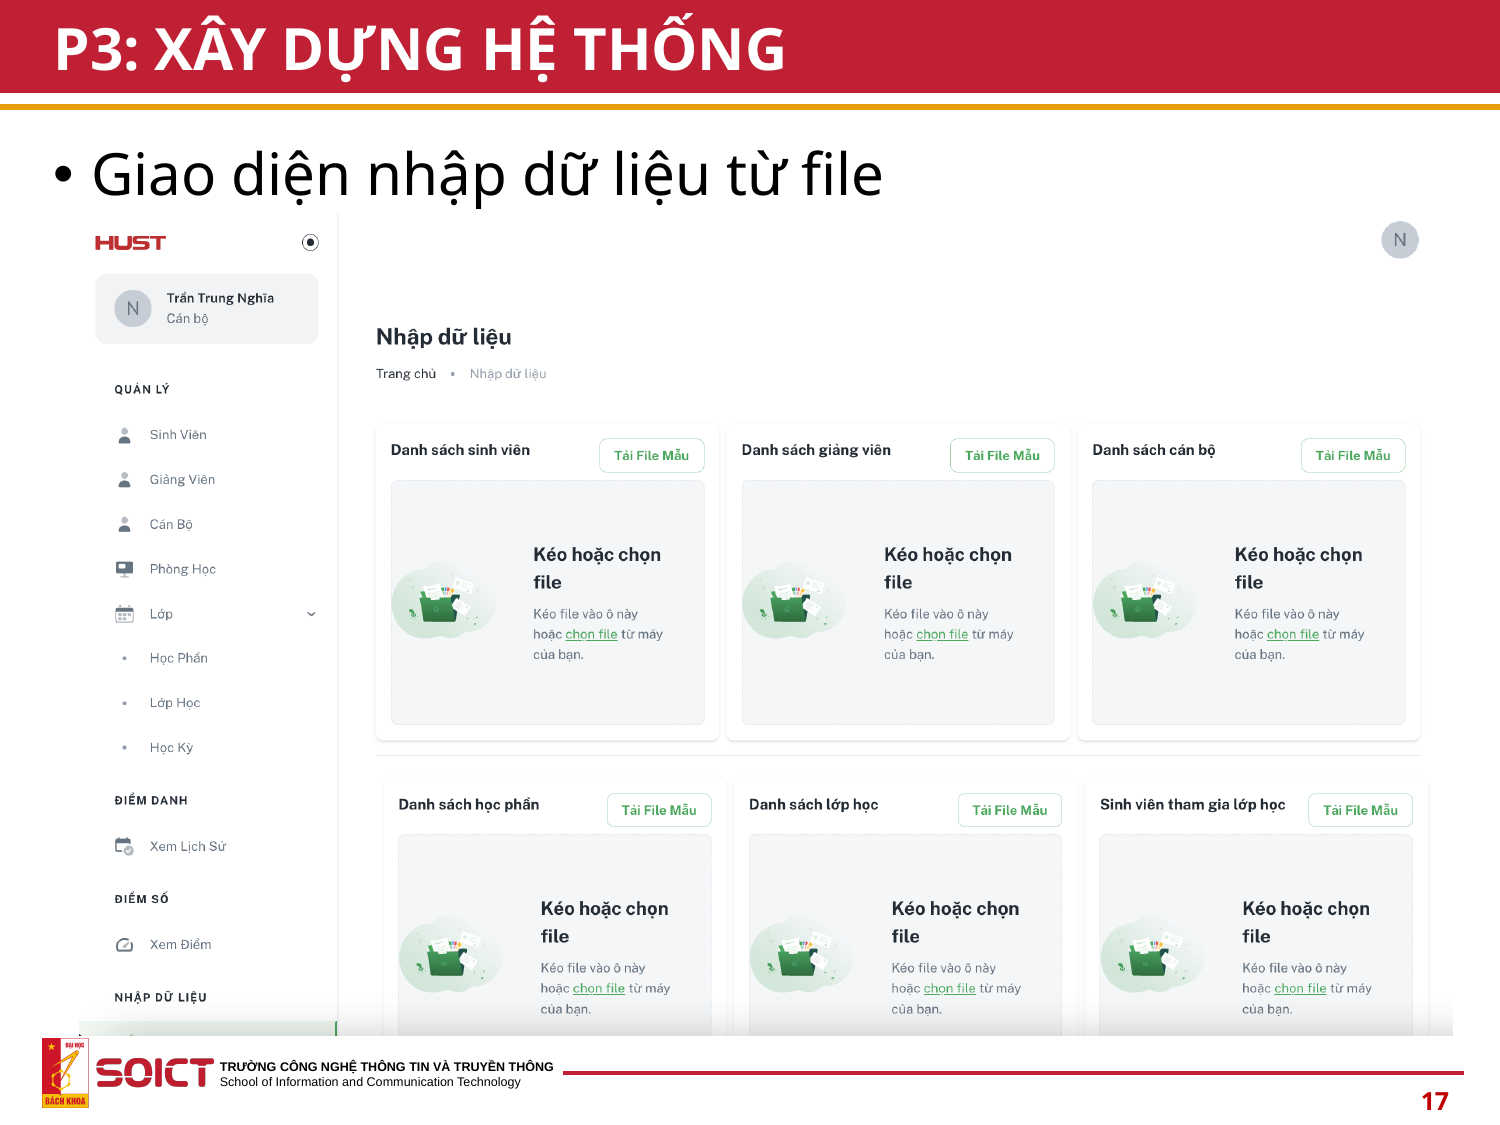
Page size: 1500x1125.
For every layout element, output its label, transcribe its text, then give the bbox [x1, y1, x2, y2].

list Giao diện nhập dữ liệu từ file [38, 138, 1465, 223]
slide_number 17 [1126, 1078, 1464, 1124]
title P3: XÂY DỰNG HỆ THỐNG [38, 12, 1462, 87]
picture [42, 1038, 214, 1108]
picture [79, 214, 1453, 1036]
